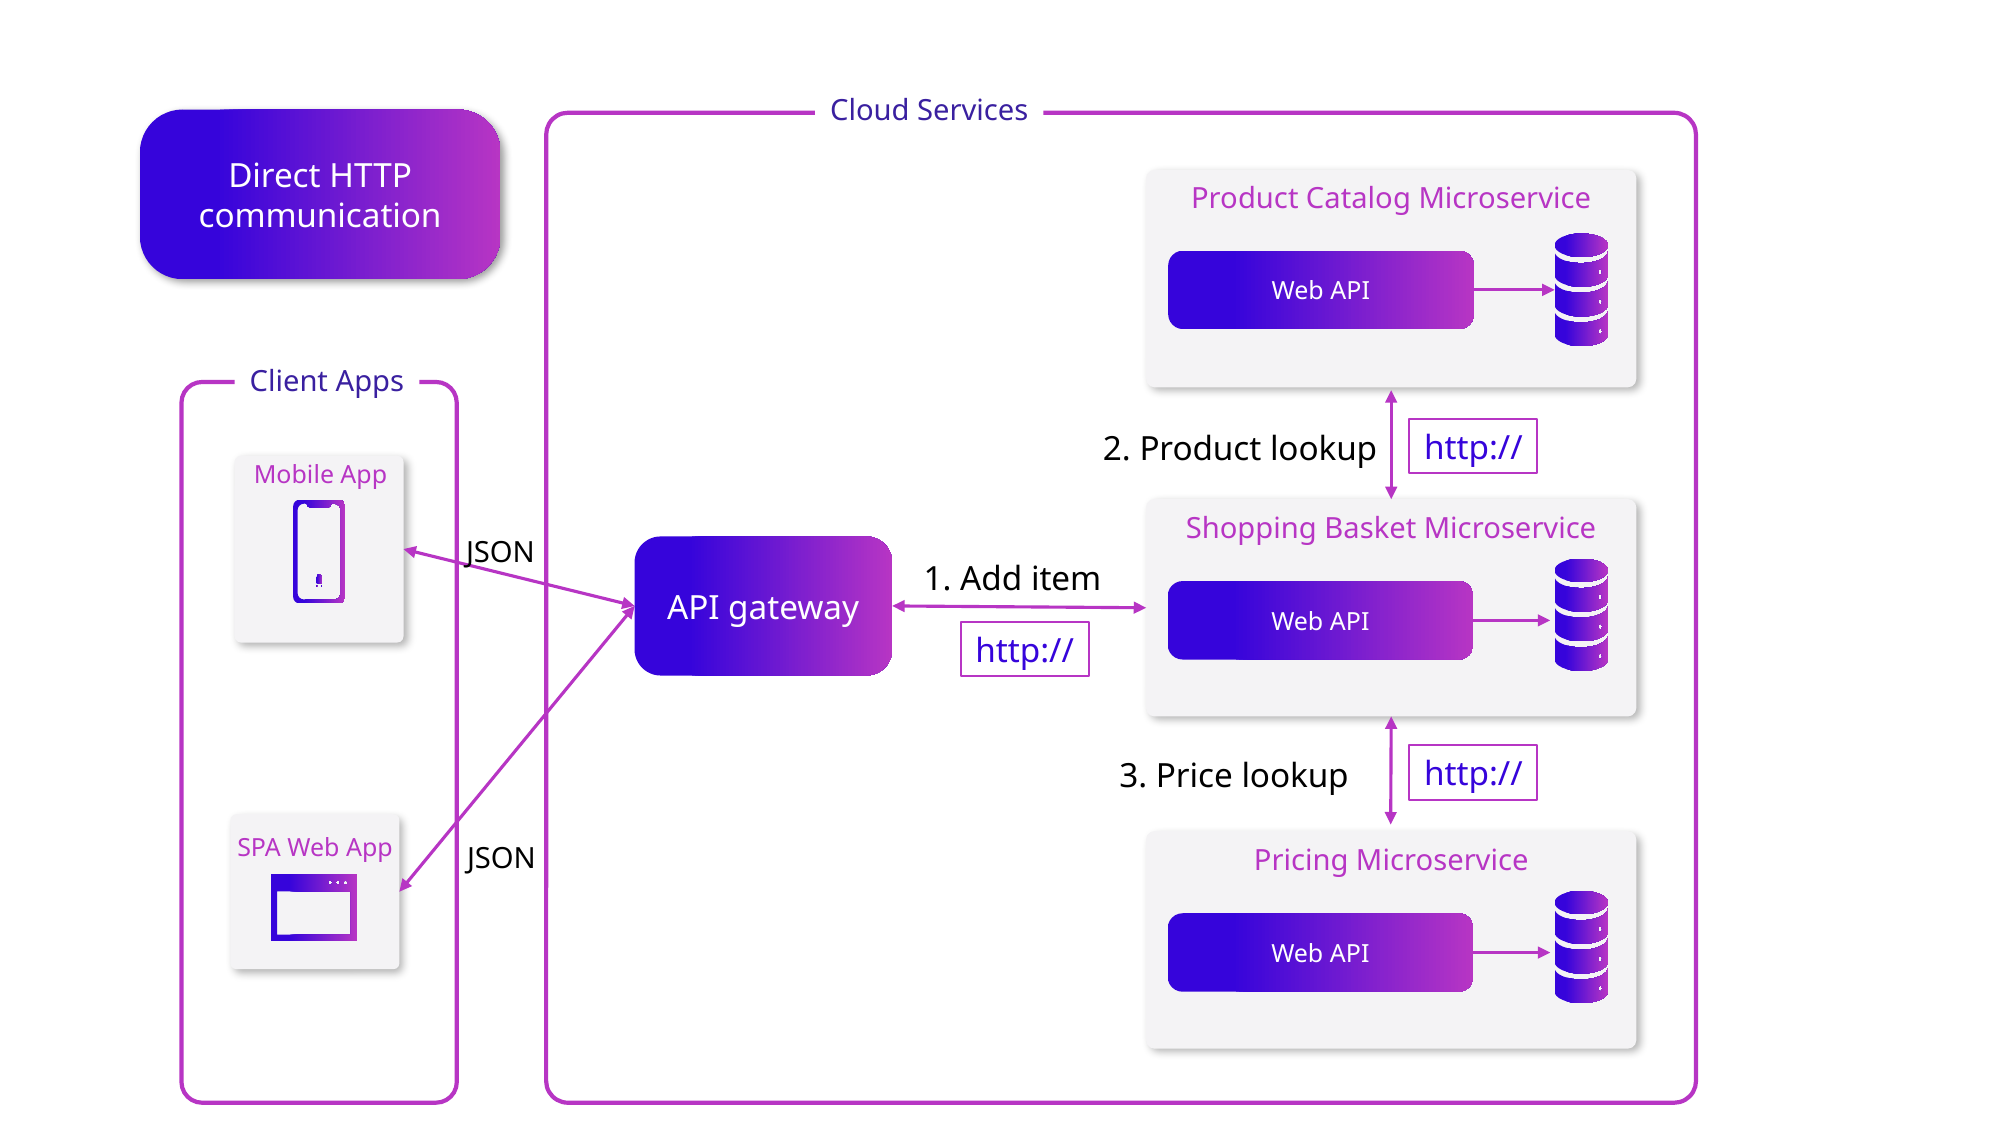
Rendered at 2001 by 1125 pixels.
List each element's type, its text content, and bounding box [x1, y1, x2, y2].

text_box [544, 111, 1698, 1105]
text_box http:// [1409, 745, 1538, 800]
text_box Mobile App [239, 451, 403, 497]
text_box Client Apps [234, 354, 420, 405]
text_box [270, 873, 358, 942]
text_box http:// [1409, 418, 1538, 474]
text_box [1553, 558, 1609, 672]
text_box [60, 68, 1737, 1125]
text_box Shopping Basket Microservice [1144, 497, 1638, 719]
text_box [891, 605, 1147, 609]
text_box JSON [451, 526, 550, 548]
text_box Direct HTTP communication [138, 107, 502, 281]
text_box 1. Add item [908, 549, 1117, 605]
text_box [1145, 830, 1637, 1050]
text_box http:// [960, 621, 1089, 677]
text_box [179, 380, 459, 1105]
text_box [398, 605, 636, 893]
text_box 3. Price lookup [1104, 746, 1364, 802]
text_box Cloud Services [815, 84, 1044, 134]
text_box Web API [1166, 579, 1475, 662]
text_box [1145, 169, 1637, 388]
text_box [292, 499, 346, 604]
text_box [402, 548, 636, 607]
text_box SPA Web App [222, 824, 398, 870]
text_box 2. Product lookup [1088, 420, 1390, 475]
text_box API gateway [636, 534, 894, 678]
text_box [232, 454, 406, 645]
